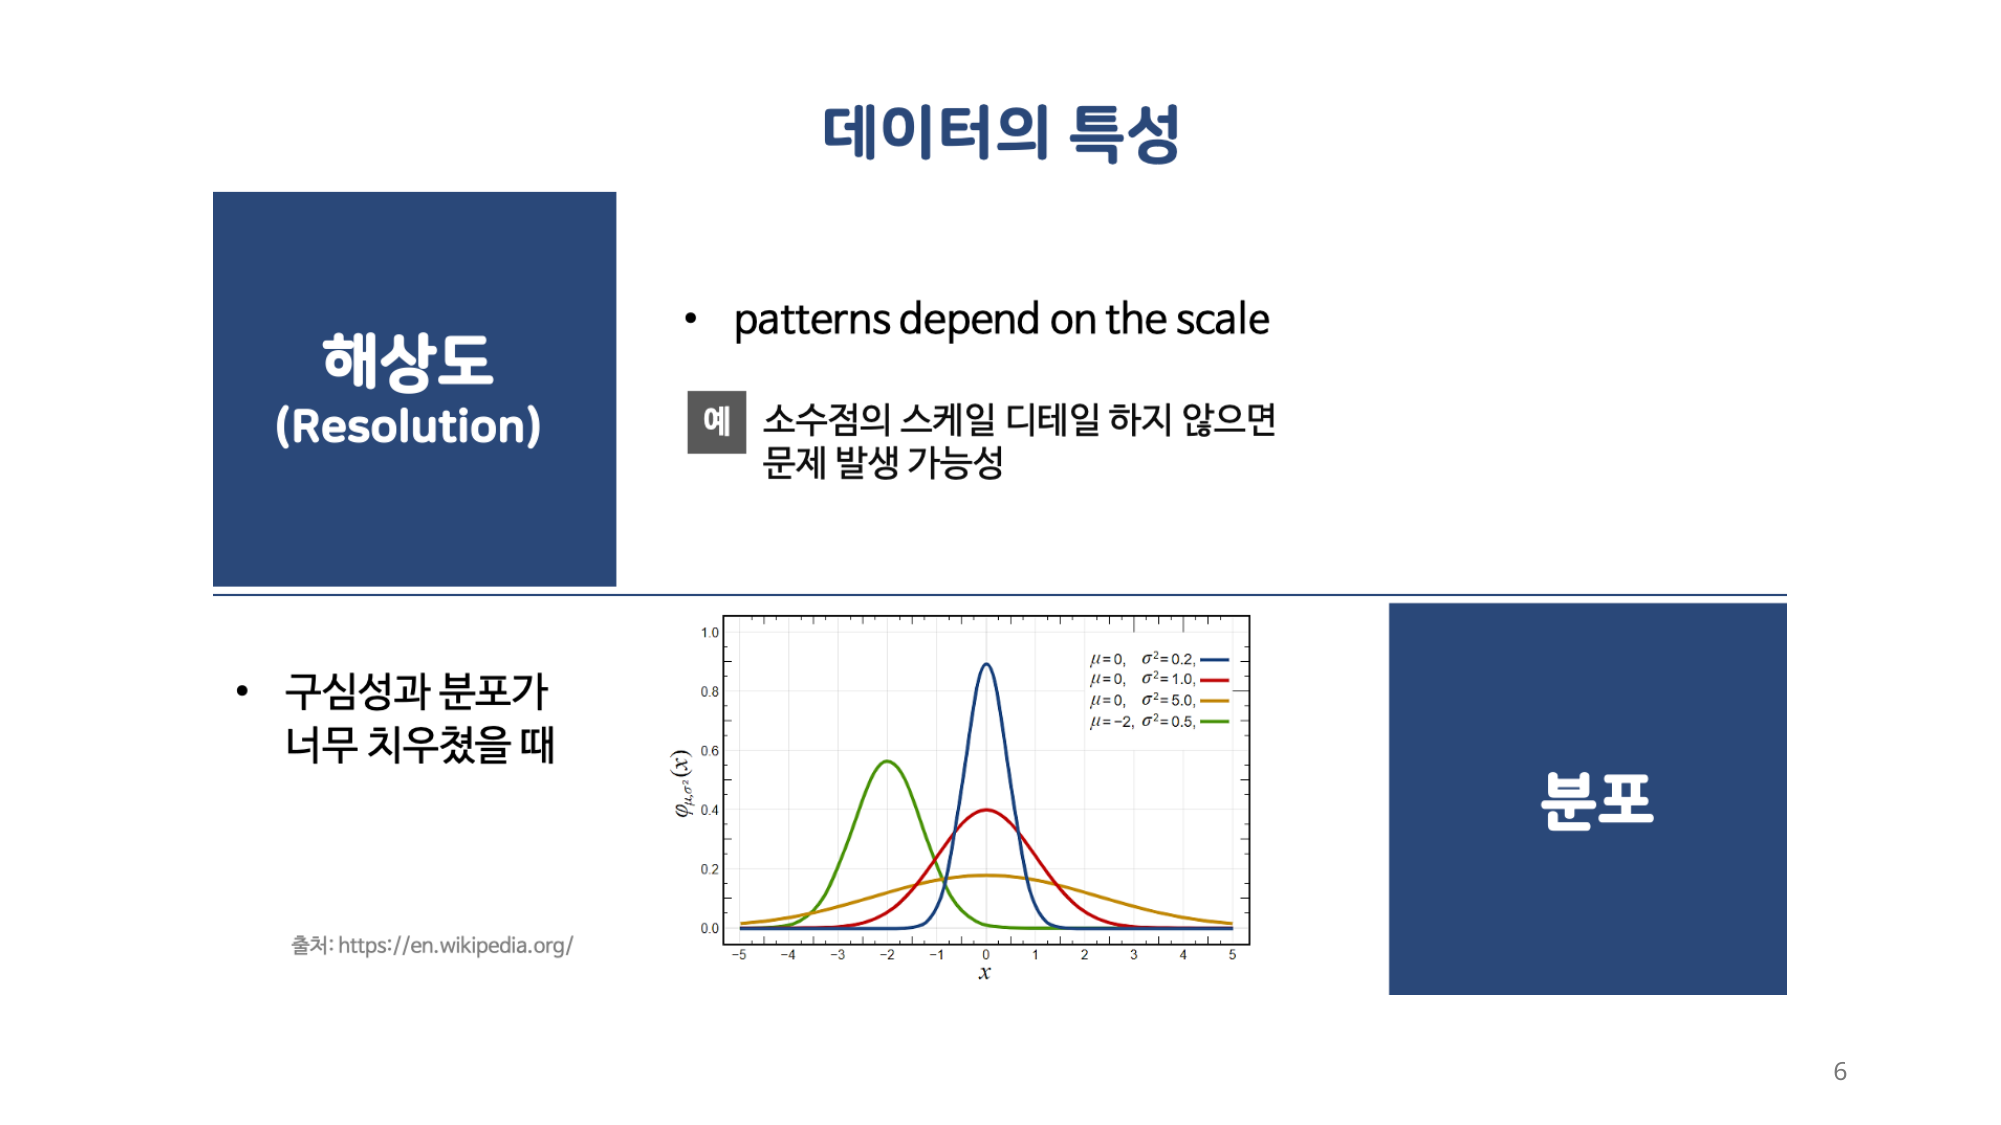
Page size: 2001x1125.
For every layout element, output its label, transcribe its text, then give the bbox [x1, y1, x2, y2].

picture [213, 81, 1787, 996]
slide_number 6 [1412, 1042, 1863, 1103]
